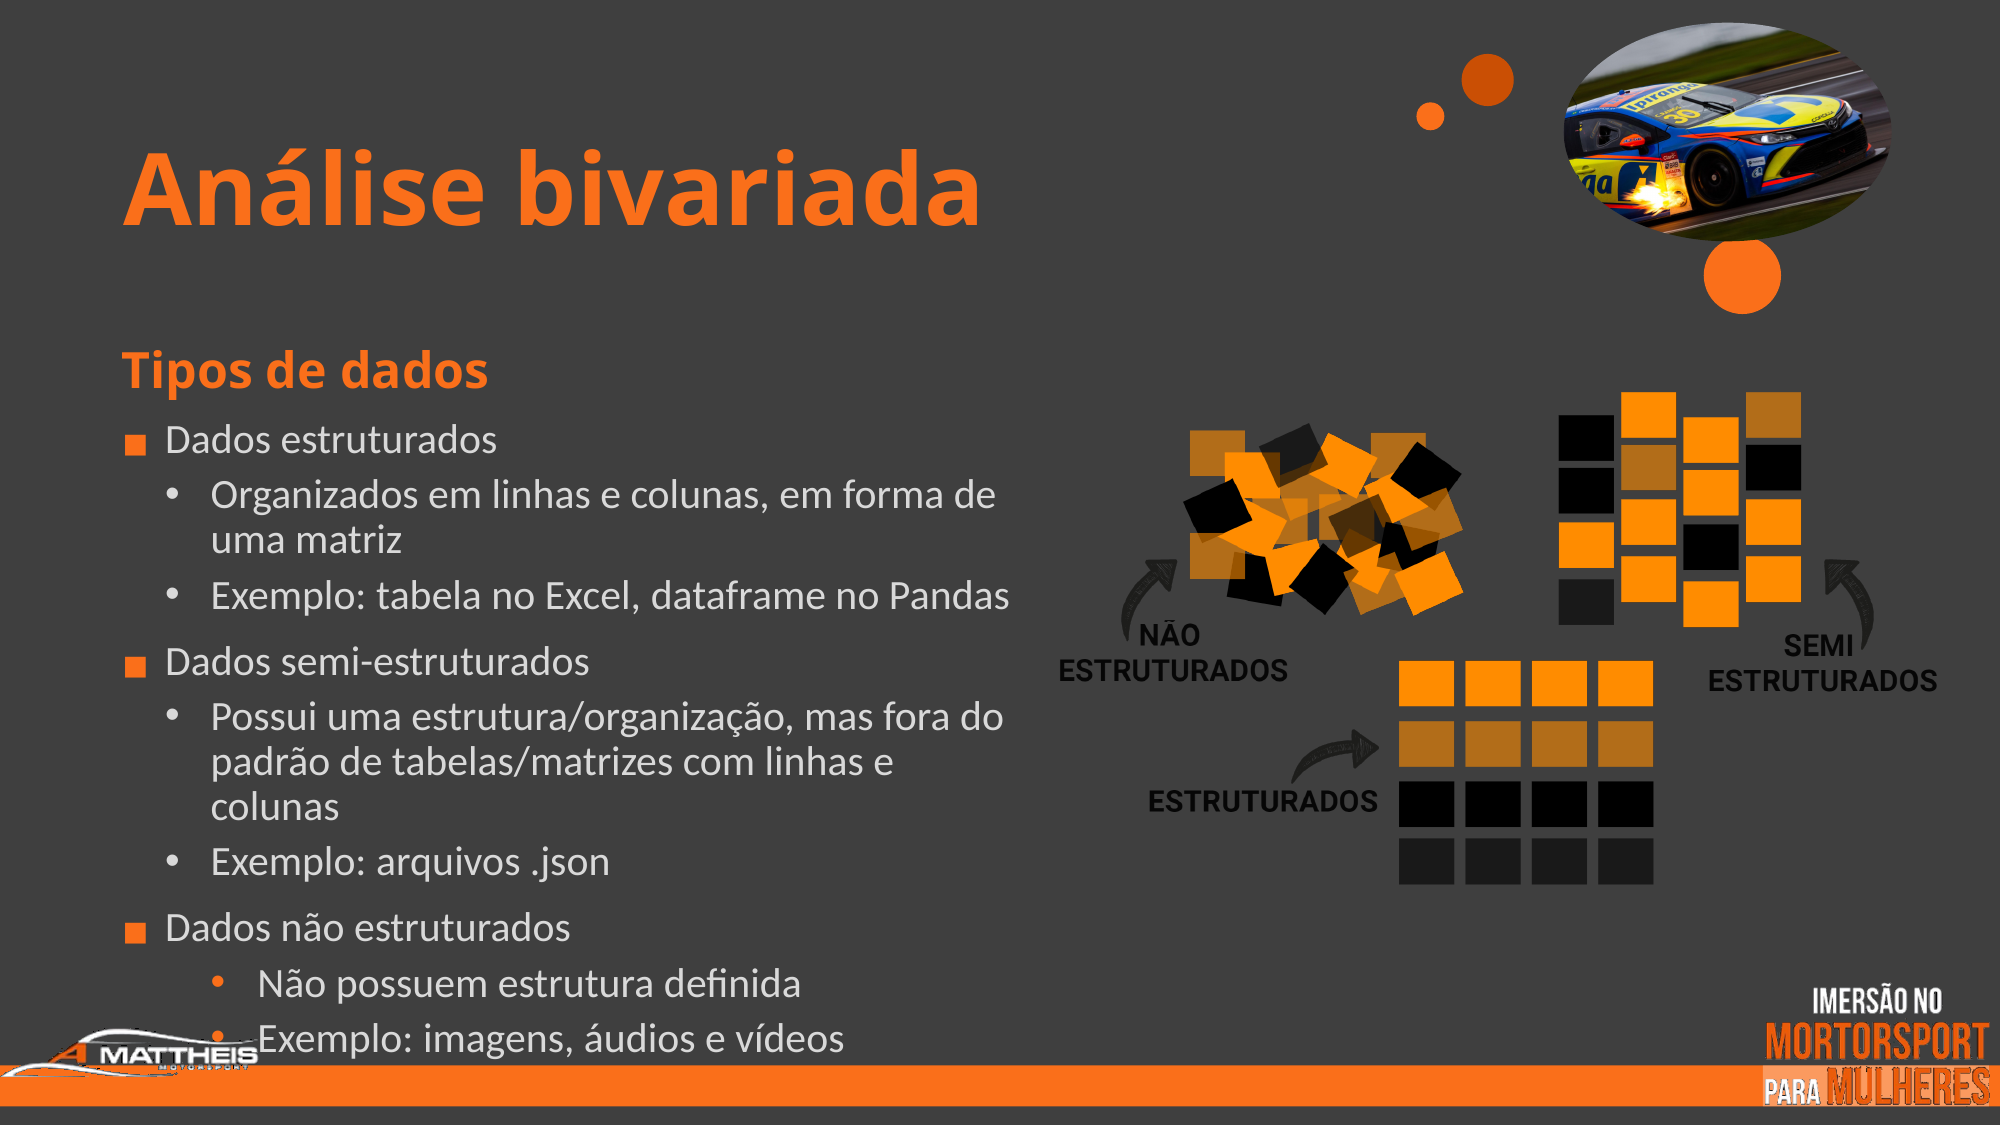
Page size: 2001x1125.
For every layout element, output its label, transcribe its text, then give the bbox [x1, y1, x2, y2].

picture [1563, 22, 1892, 242]
picture [0, 1028, 261, 1077]
list Dados estruturados Organizados em linhas e colunas, em forma de uma matriz Exemplo: tabela no Excel, dataframe no Pandas Dados semi-estruturados Possui uma estrutura/organização, mas fora do padrão de tabelas/matrizes com linhas e colunas Exemplo: arquivos .json Dados não estruturados Não possuem estrutura definida Exemplo: imagens, áudios e vídeos [106, 410, 1045, 1012]
picture [1765, 982, 1990, 1107]
title Análise bivariada [108, 132, 1545, 269]
list Tipos de dados [106, 337, 940, 410]
picture [1028, 373, 2000, 934]
